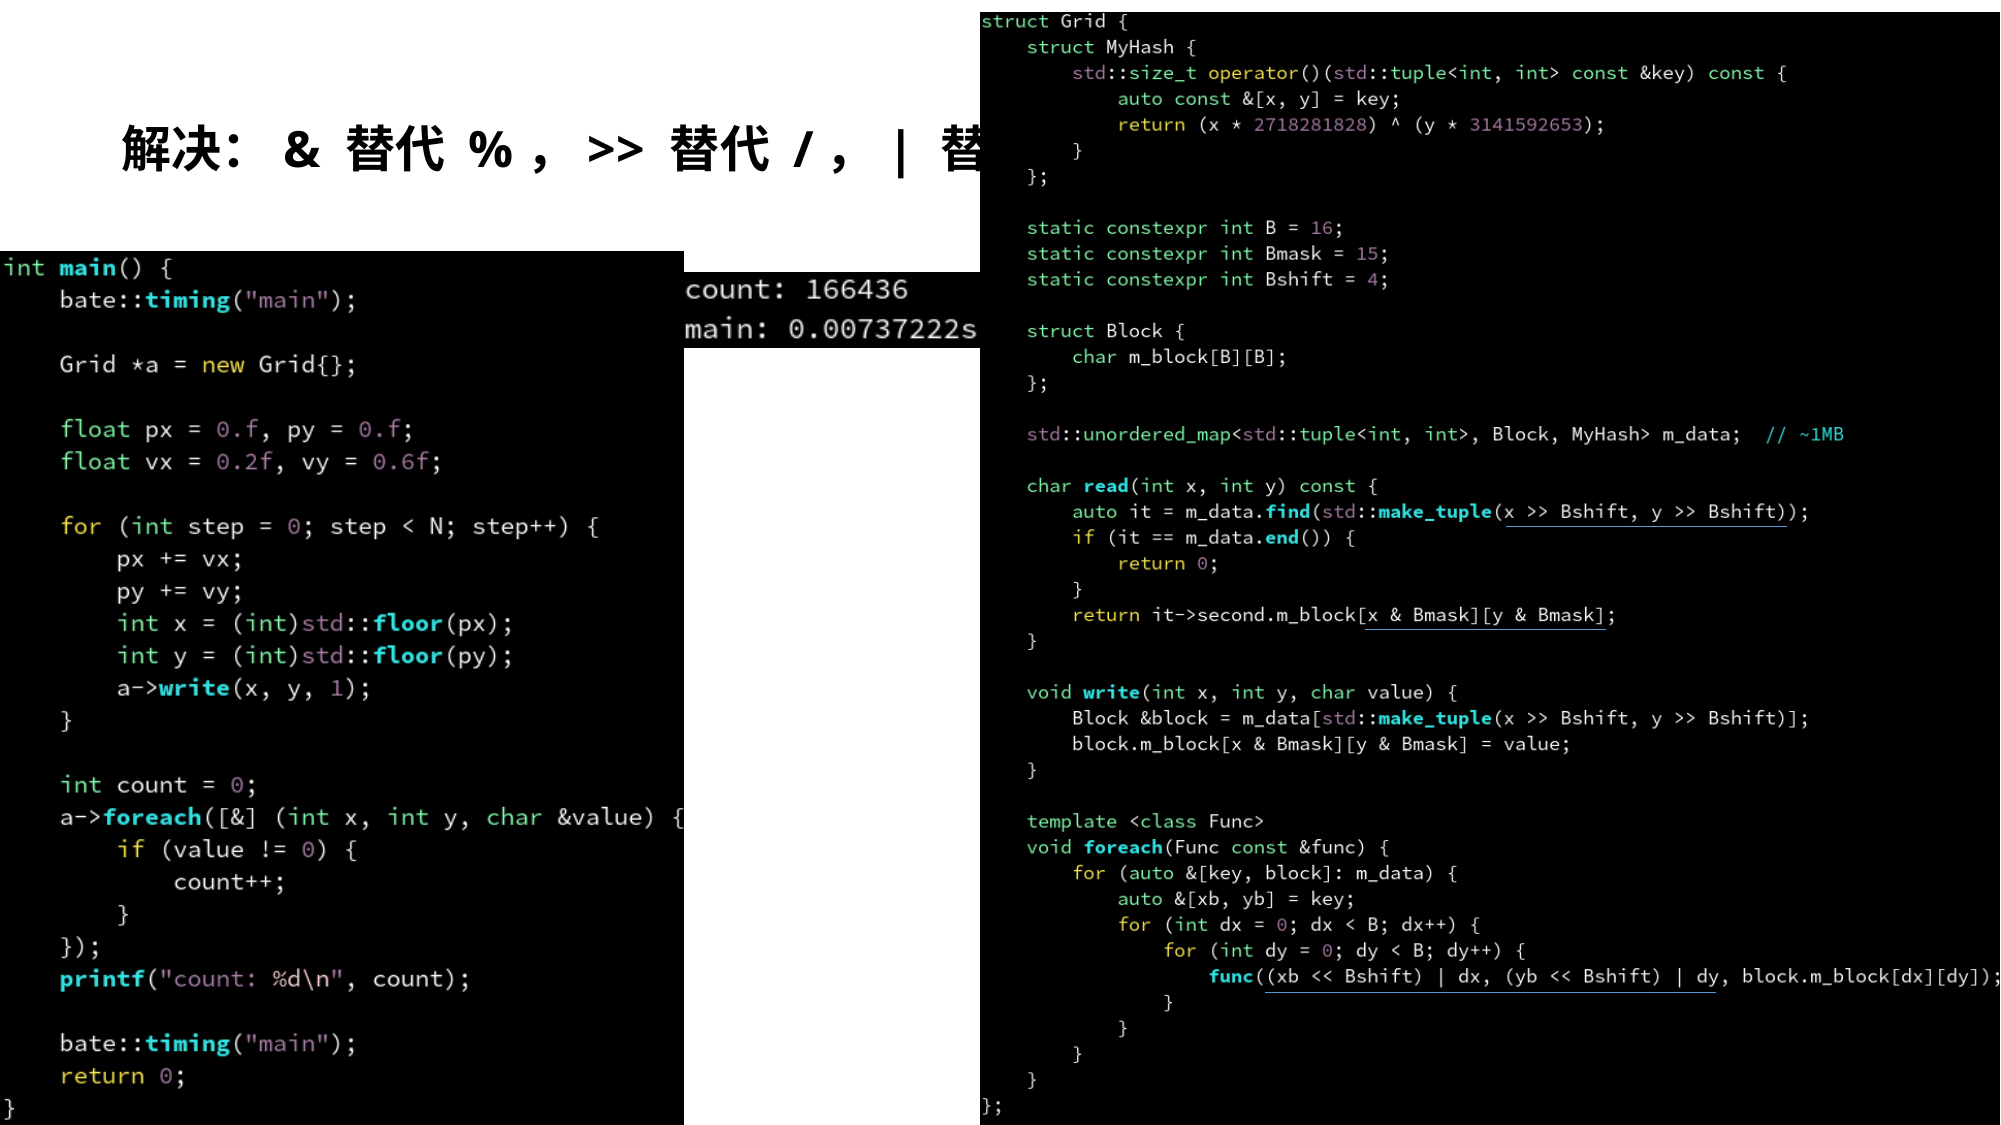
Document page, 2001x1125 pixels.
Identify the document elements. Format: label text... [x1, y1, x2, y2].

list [979, 12, 2000, 1125]
picture [683, 272, 979, 348]
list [0, 251, 684, 1125]
title 解决：& 替代 %，>> 替代 /，| 替代 + [106, 42, 979, 260]
